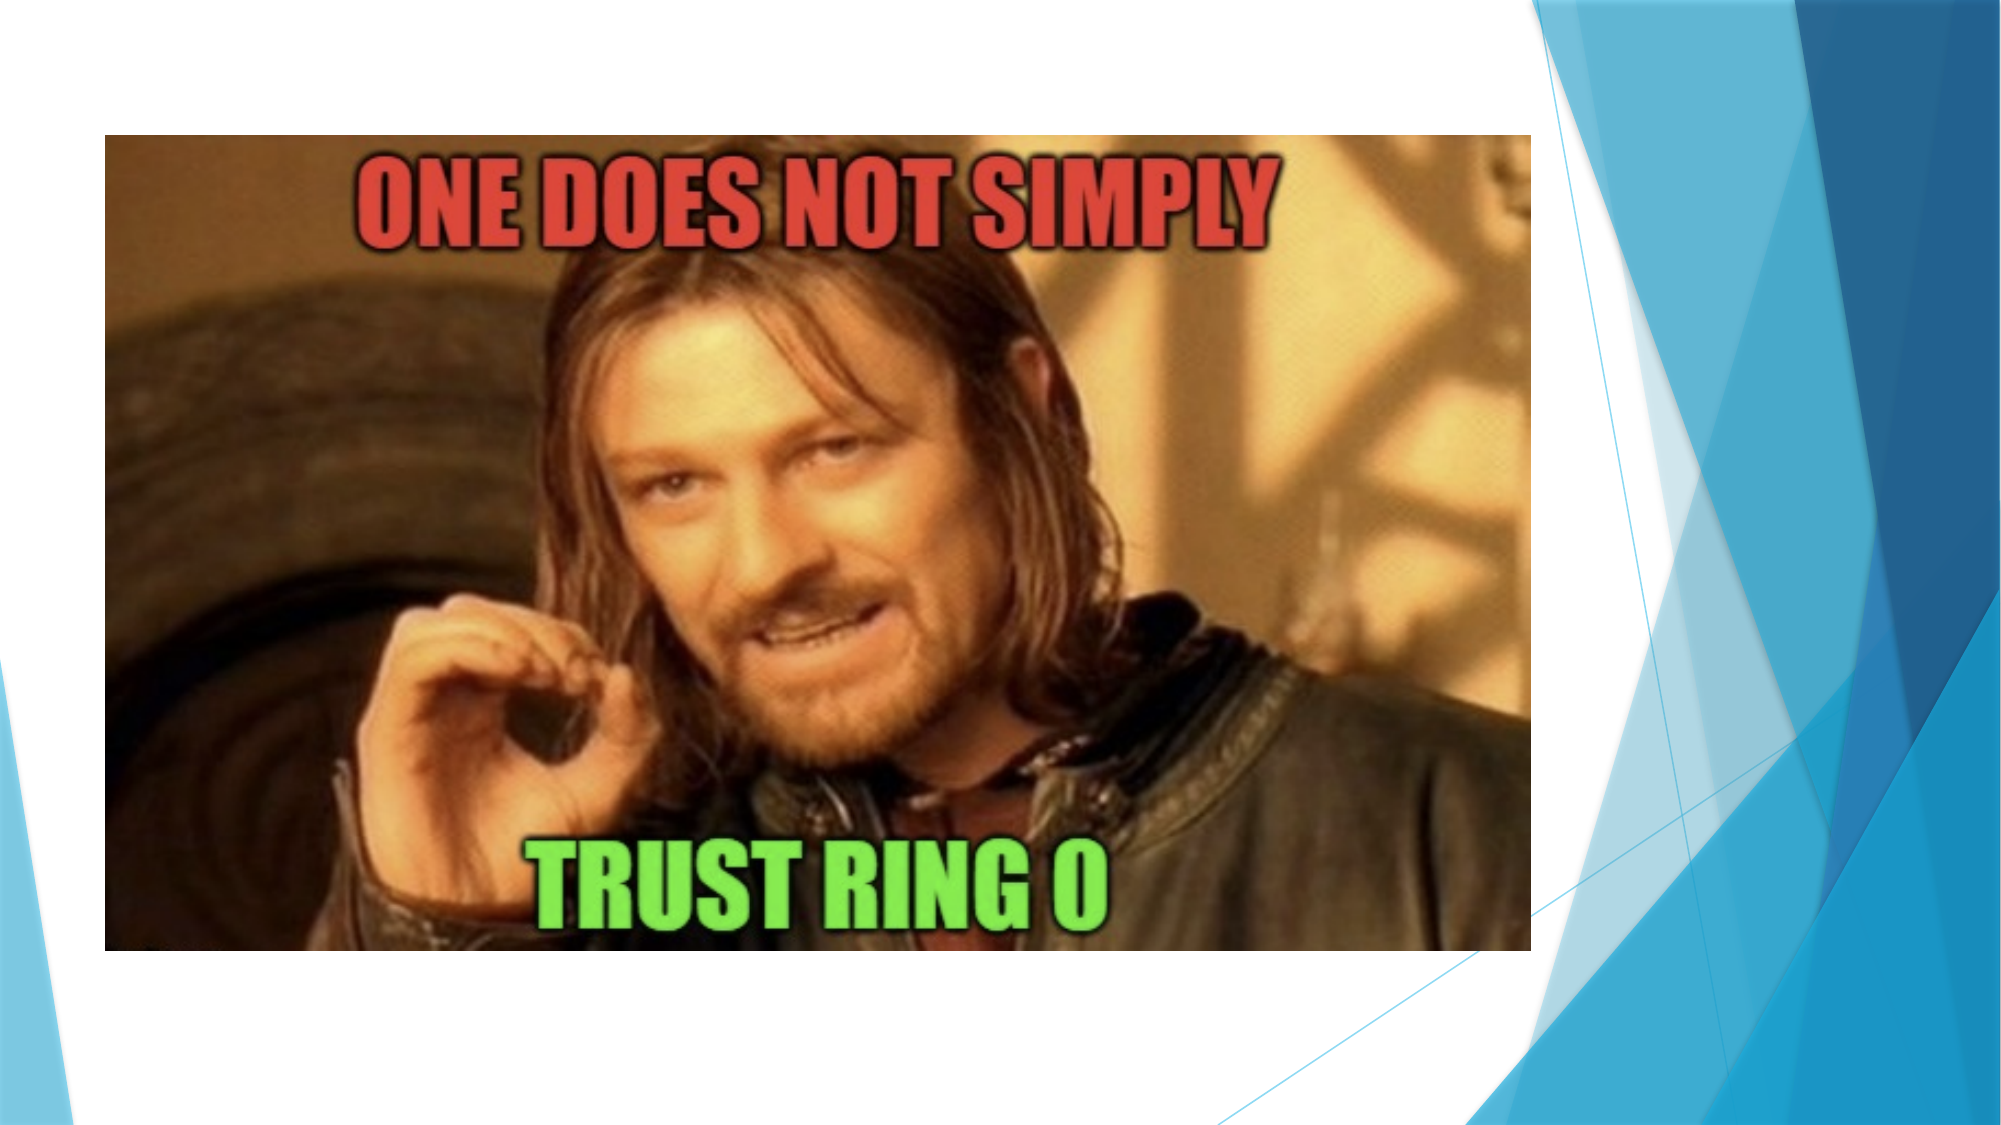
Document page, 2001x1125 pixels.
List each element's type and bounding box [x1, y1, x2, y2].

picture [104, 134, 1532, 952]
